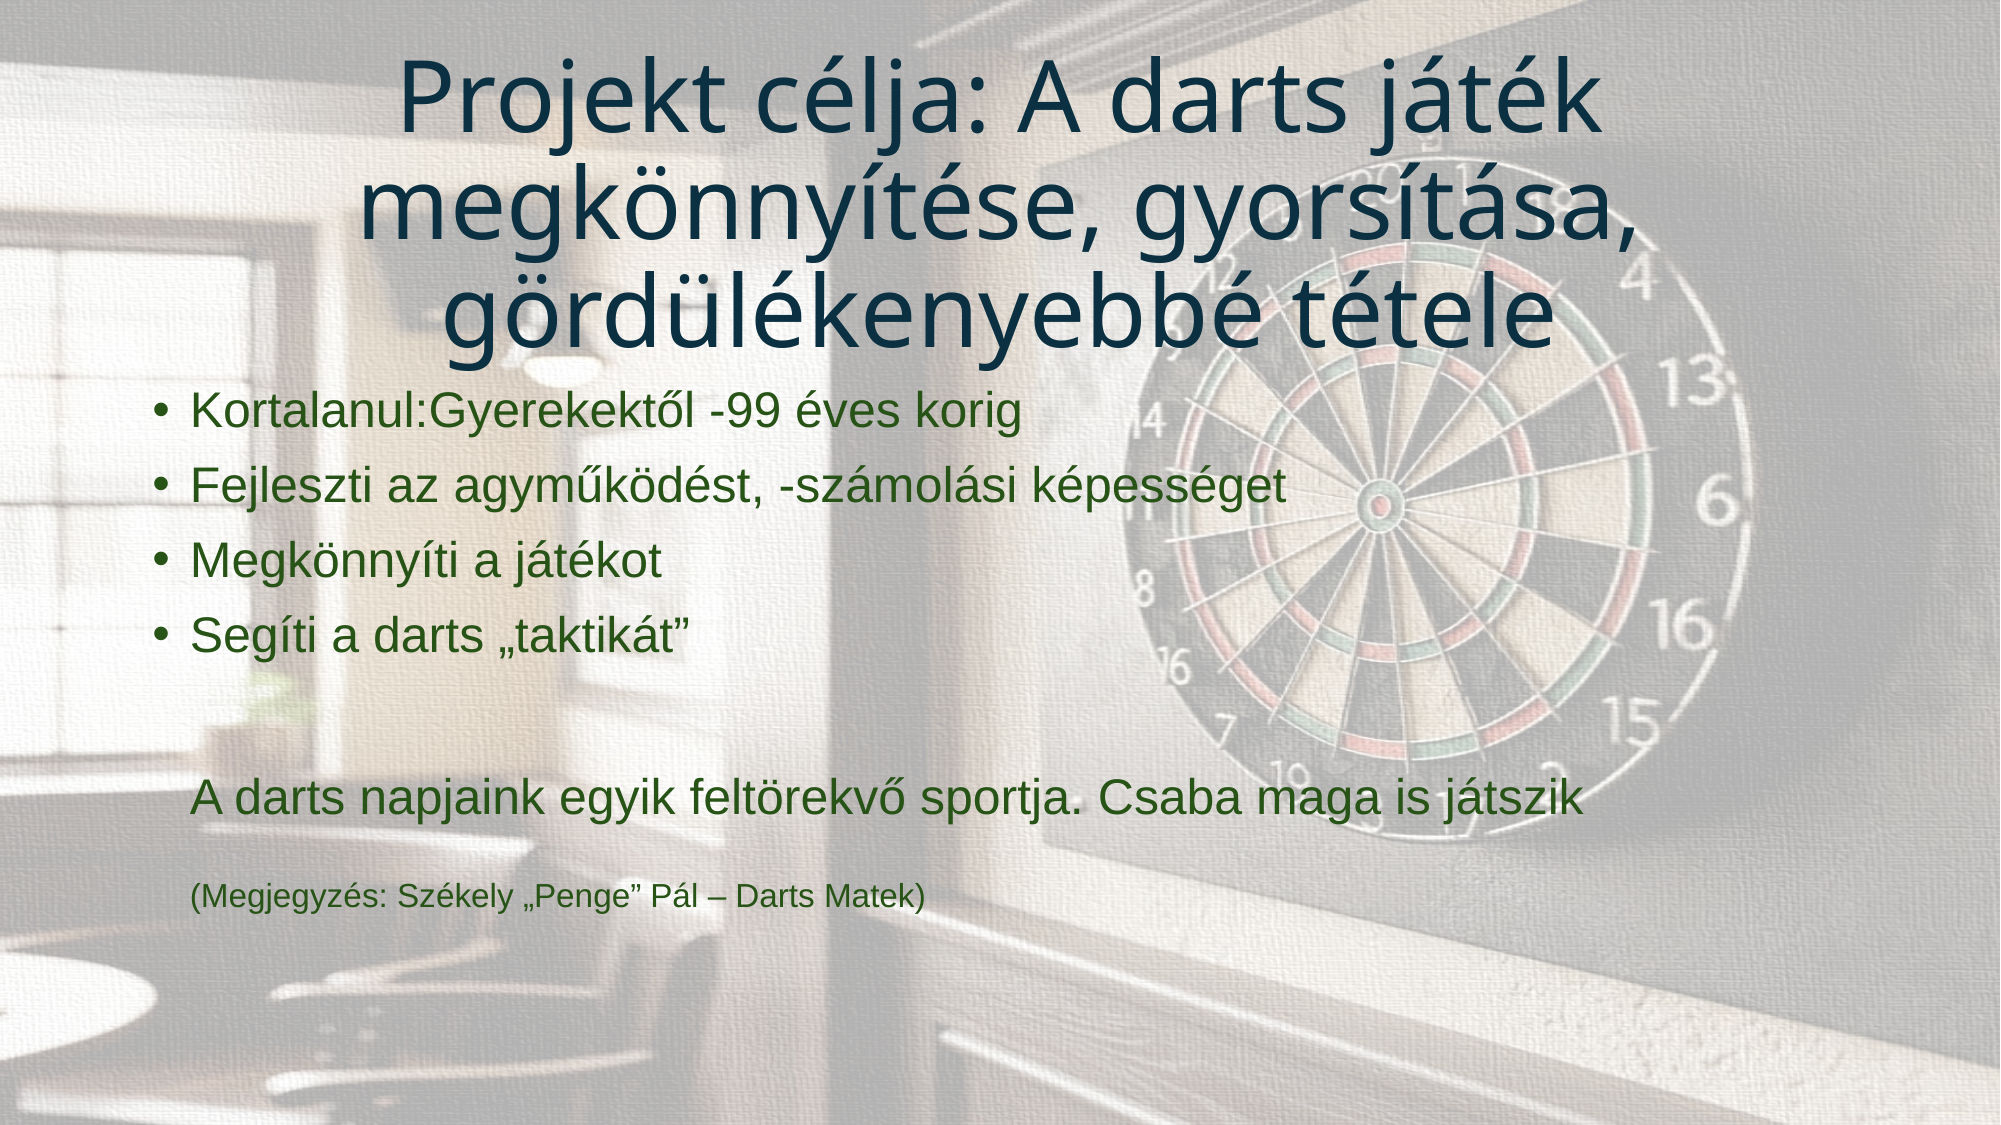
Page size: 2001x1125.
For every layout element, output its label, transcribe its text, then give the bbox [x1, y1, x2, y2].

list Kortalanul:Gyerekektől -99 éves korig Fejleszti az agyműködést, -számolási képességet Megkönnyíti a játékot Segíti a darts „taktikát” A darts napjaink egyik feltörekvő sportja. Csaba maga is játszik (Megjegyzés: Székely „Penge” Pál – Darts Matek) [137, 377, 1863, 1047]
title Projekt célja: A darts játék megkönnyítése, gyorsítása, gördülékenyebbé tétele [137, 59, 1863, 356]
